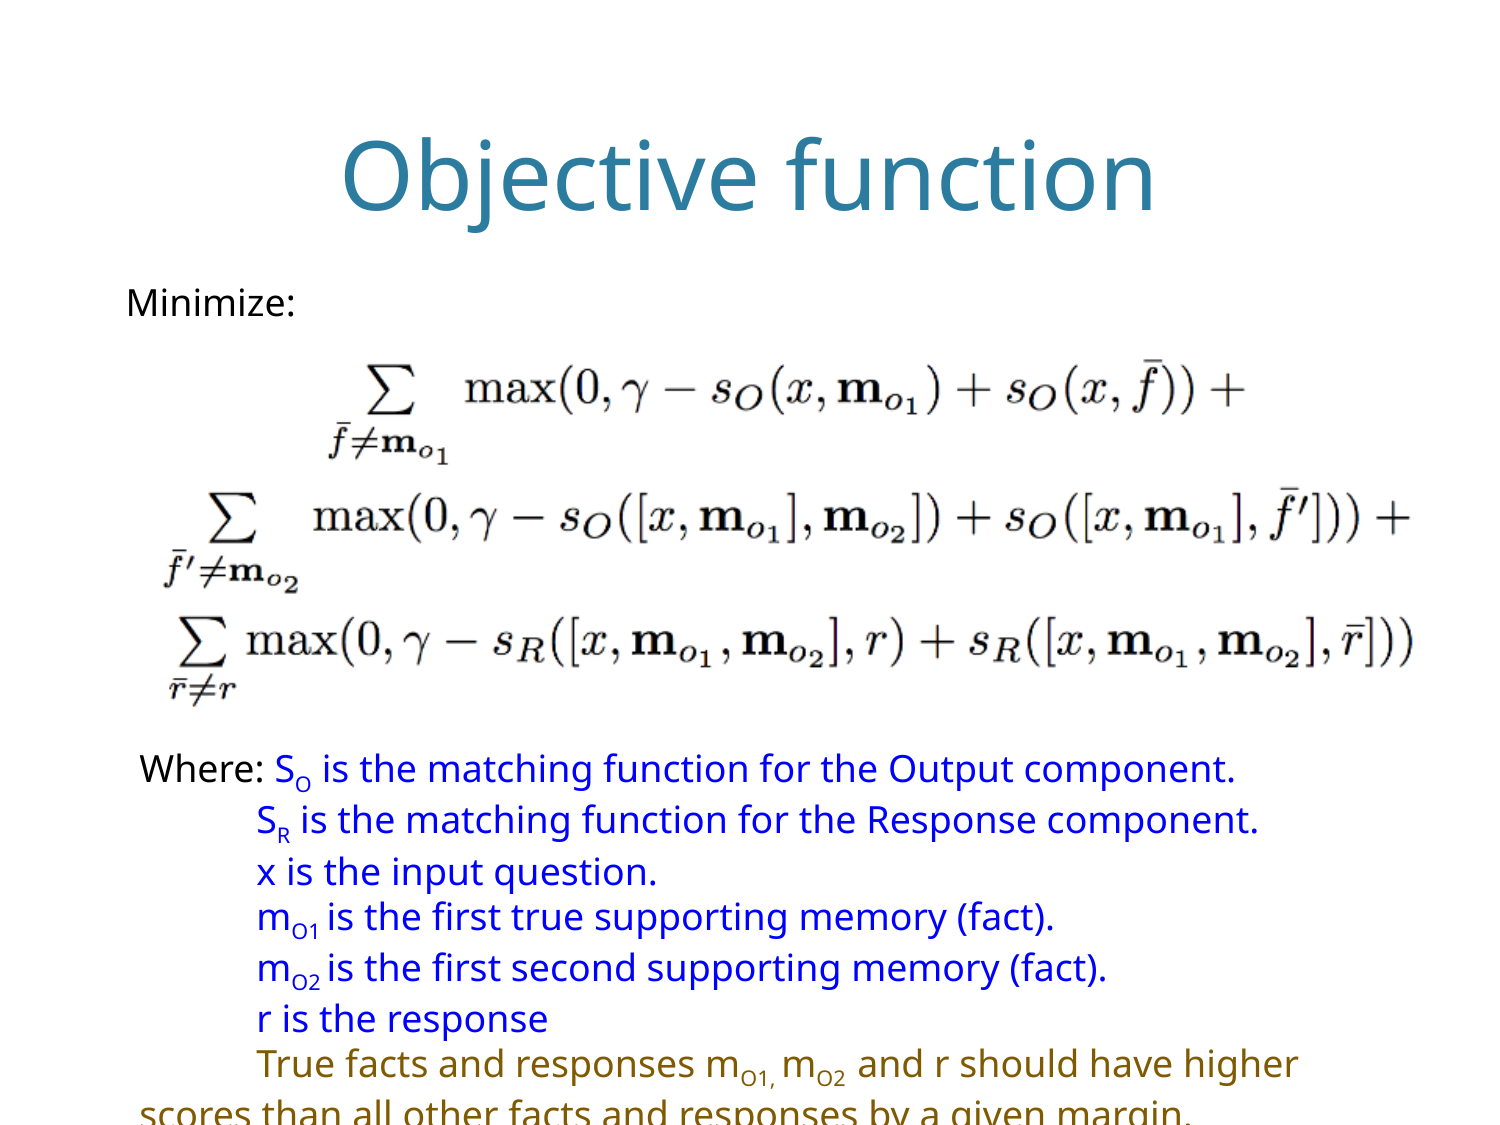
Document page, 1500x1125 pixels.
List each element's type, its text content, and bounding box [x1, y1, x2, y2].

title Objective function [90, 17, 1410, 237]
text_box Minimize: [110, 271, 549, 330]
picture [89, 333, 1500, 743]
text_box Where: SO is the matching function for the Output component. SR is the matching function for the Response component. x is the input question. mO1 is the first true supporting memory (fact). mO2 is the first second supporting memory (fact). r is the response True facts and responses mO1, mO2 and r should have higher scores than all other facts and responses by a given margin. [124, 757, 1410, 1125]
